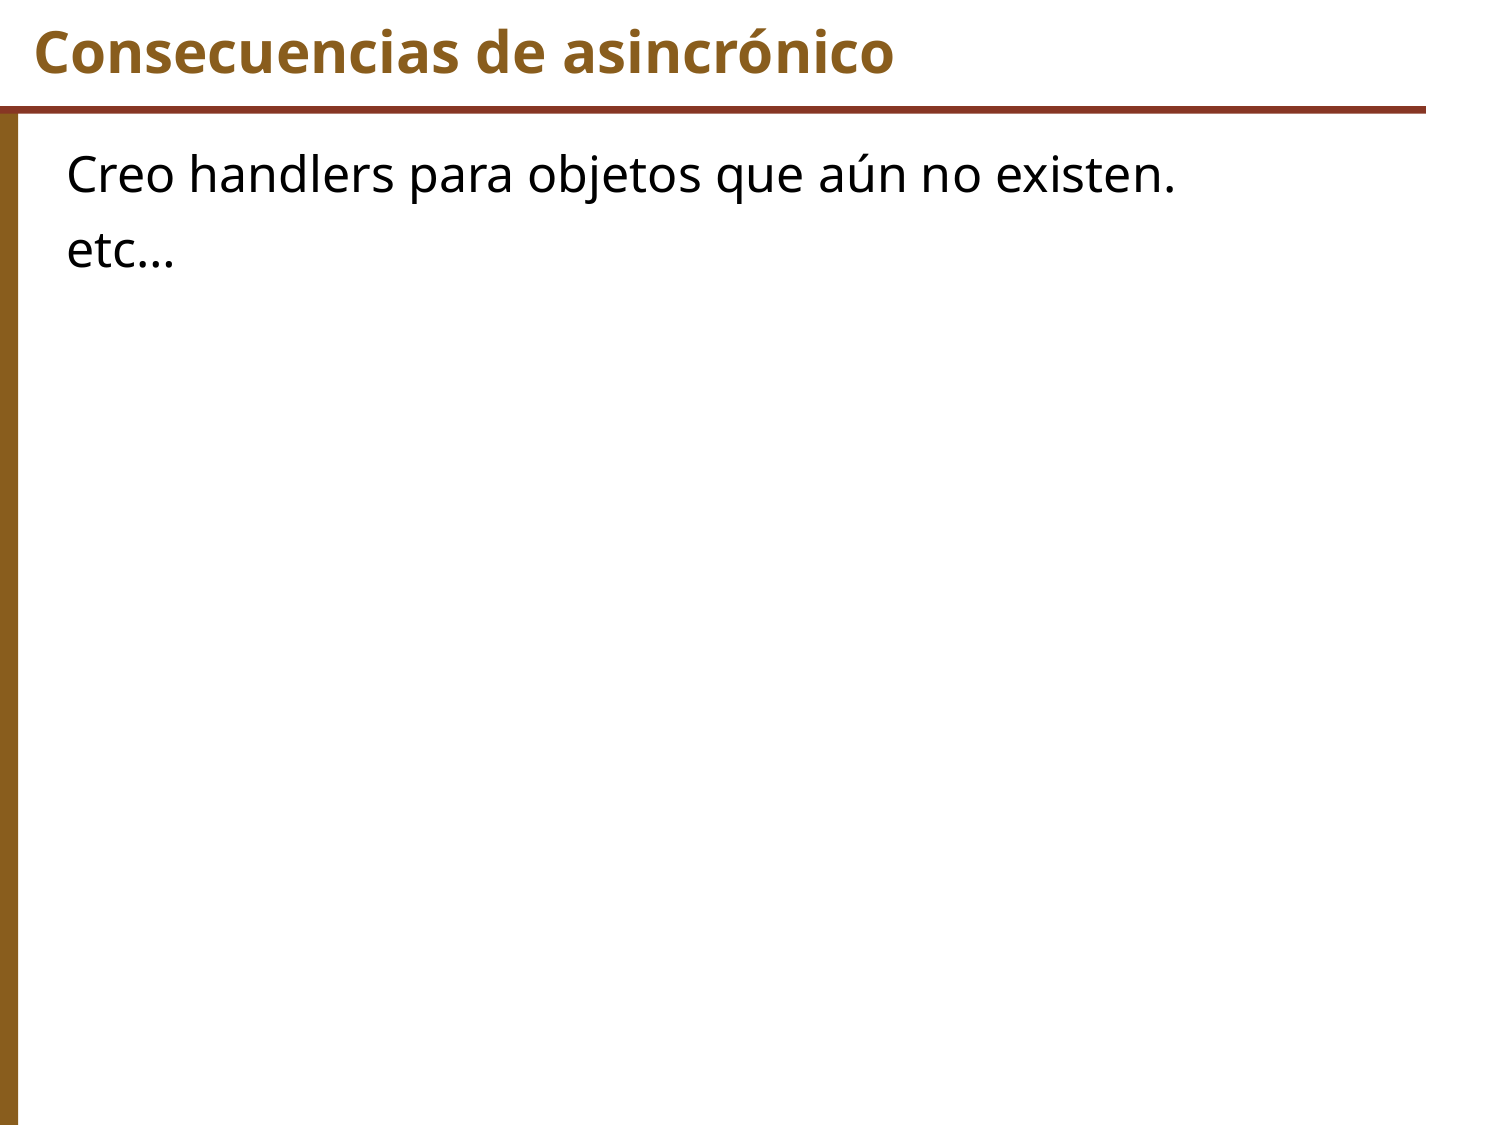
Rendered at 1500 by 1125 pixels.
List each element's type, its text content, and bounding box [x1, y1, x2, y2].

list Creo handlers para objetos que aún no existen. etc… [51, 118, 1449, 1053]
title Consecuencias de asincrónico [18, 0, 1500, 107]
